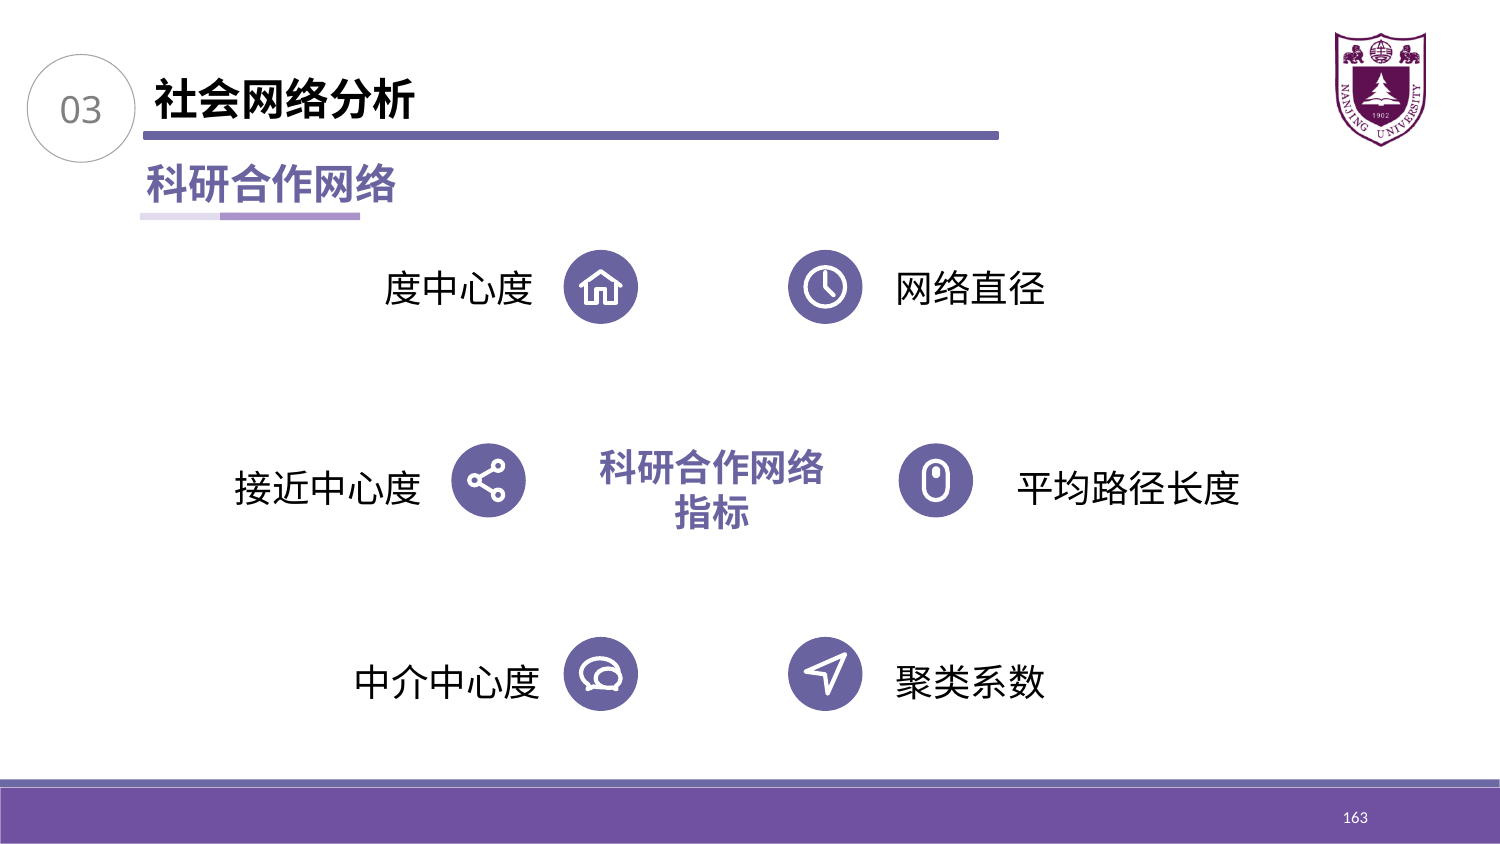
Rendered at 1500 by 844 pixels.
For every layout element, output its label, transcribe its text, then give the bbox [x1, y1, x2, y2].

text_box 社会网络分析 [142, 66, 428, 131]
text_box 科研合作网络 [131, 150, 413, 215]
text_box [143, 131, 999, 140]
text_box 03 [25, 53, 137, 164]
text_box [139, 211, 239, 222]
text_box [219, 211, 361, 221]
picture [1334, 31, 1427, 147]
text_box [219, 249, 1259, 713]
slide_number 163 [1218, 794, 1380, 840]
